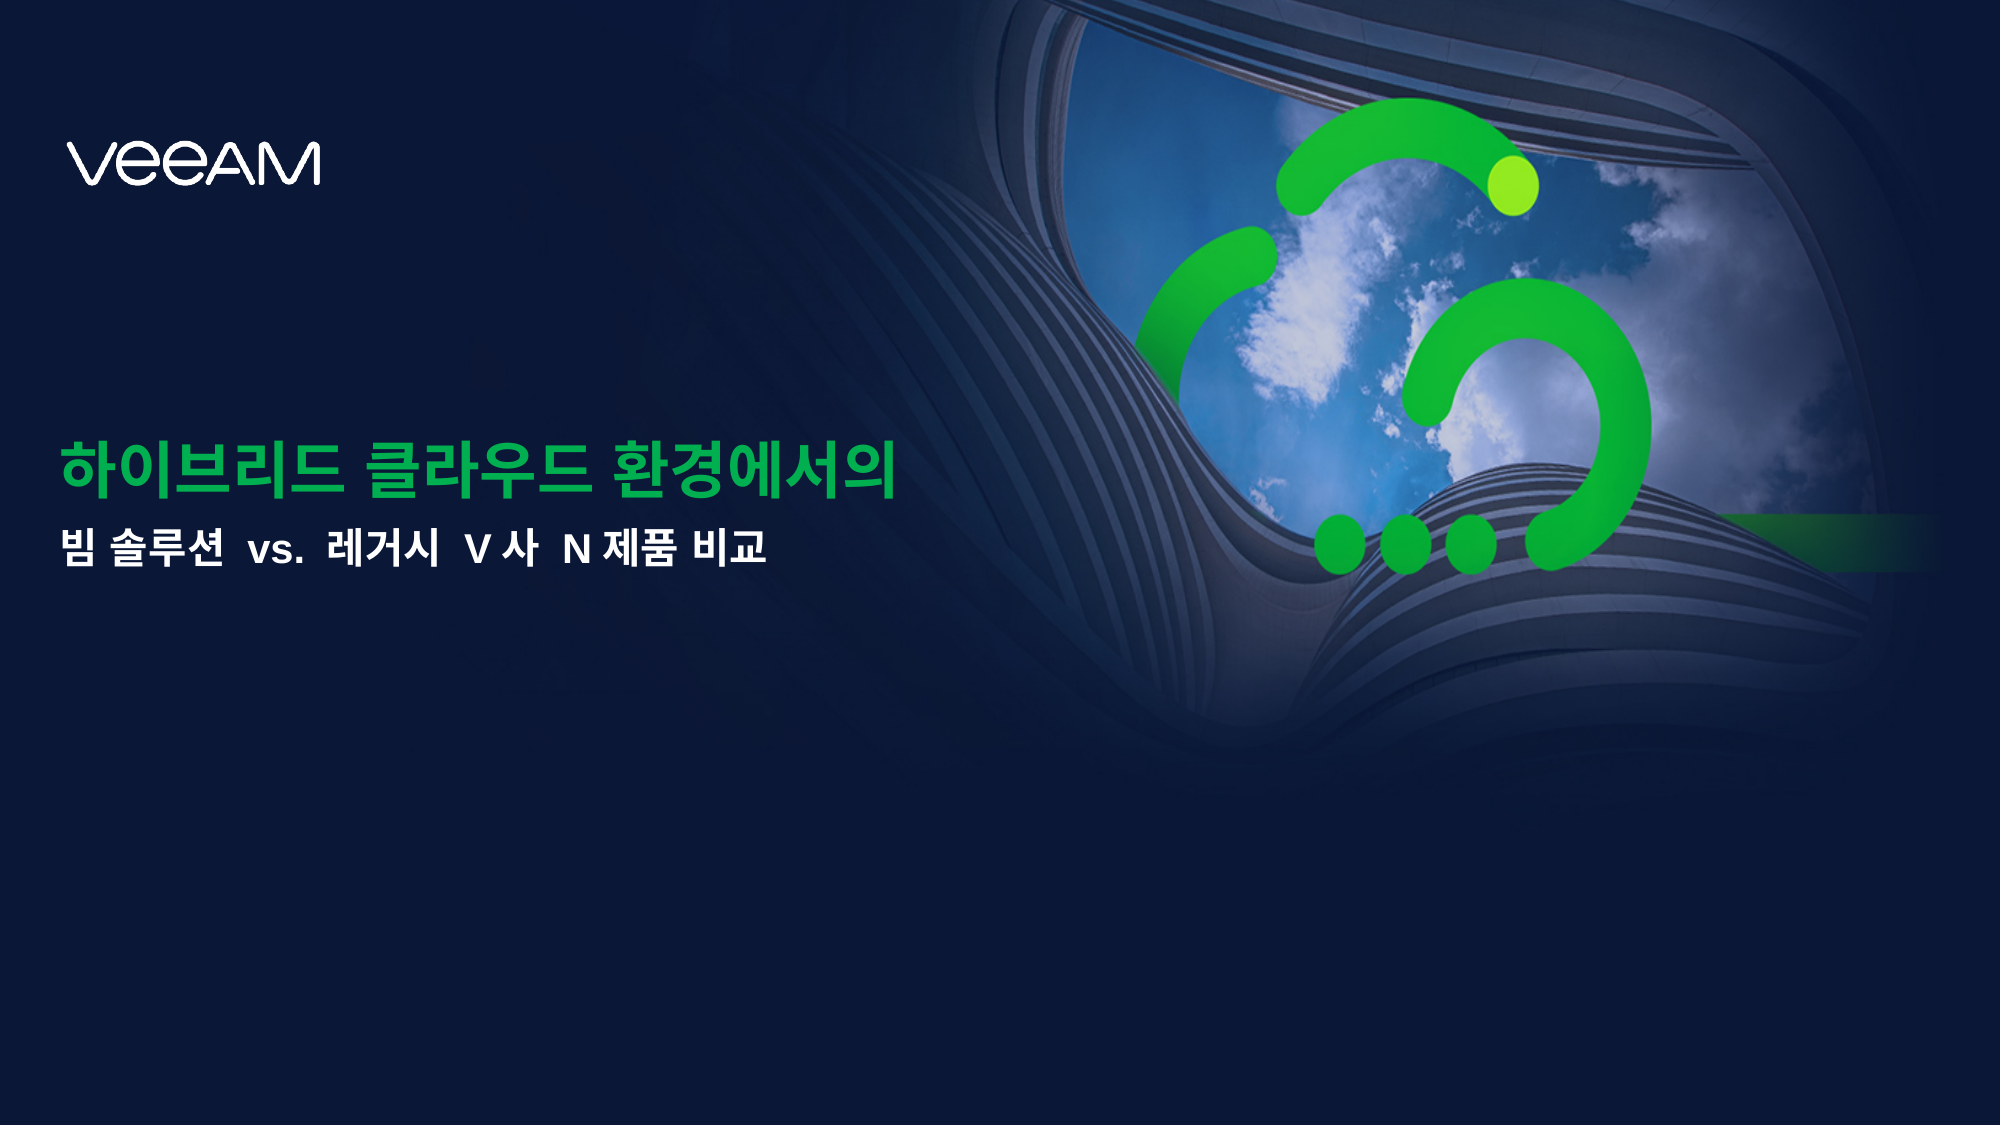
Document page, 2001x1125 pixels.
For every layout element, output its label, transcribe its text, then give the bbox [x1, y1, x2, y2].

picture [0, 0, 2000, 1125]
list 하이브리드 클라우드 환경에서의 빔 솔루션 vs. 레거시 V사 N제품 비교 [45, 392, 1547, 525]
